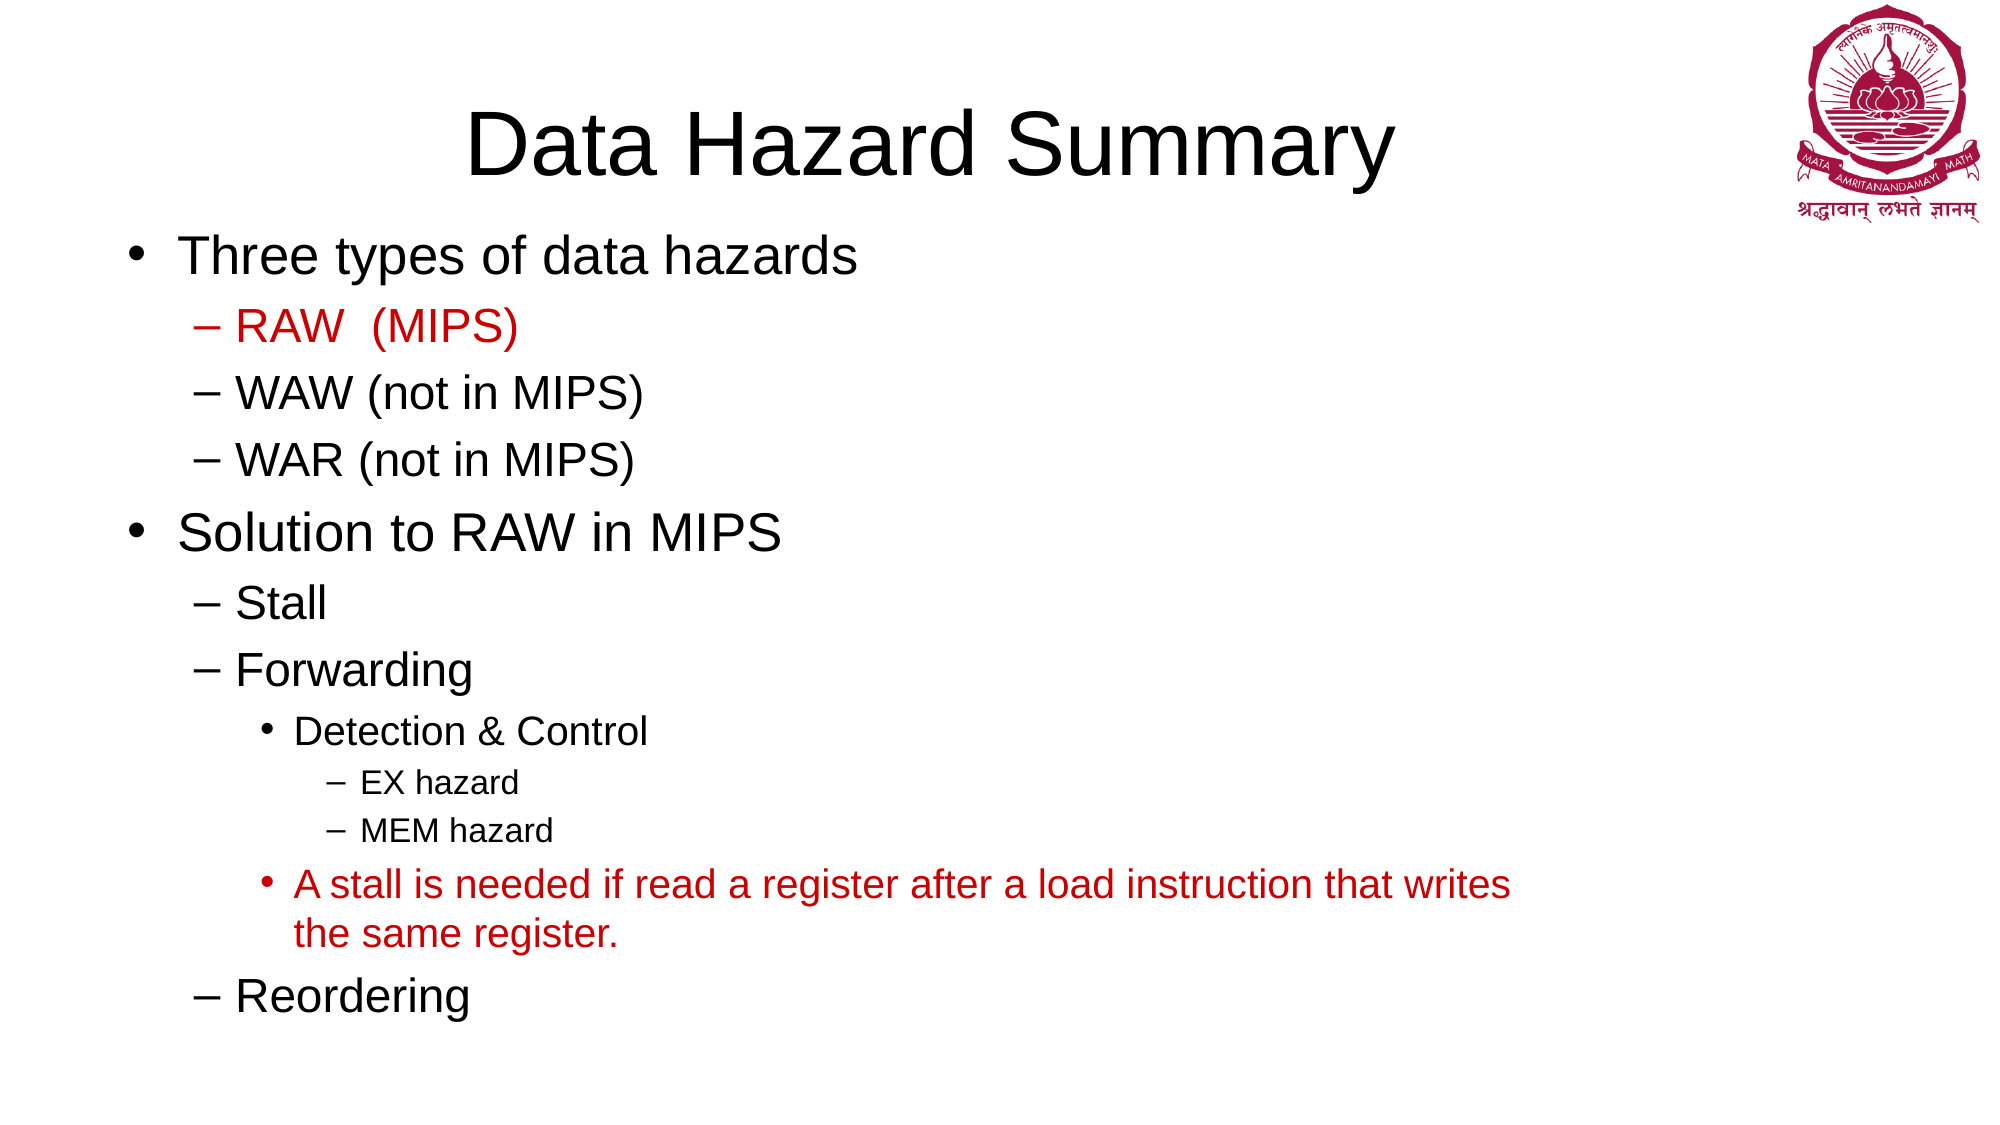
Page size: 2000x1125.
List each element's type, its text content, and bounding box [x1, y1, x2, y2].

picture [1776, 1, 2000, 225]
title Data Hazard Summary [99, 45, 1763, 233]
list Three types of data hazards RAW (MIPS) WAW (not in MIPS) WAR (not in MIPS) Solution to RAW in MIPS Stall Forwarding Detection & Control EX hazard MEM hazard A stall is needed if read a register after a load instruction that writes the same register. Reordering [112, 212, 1588, 1038]
